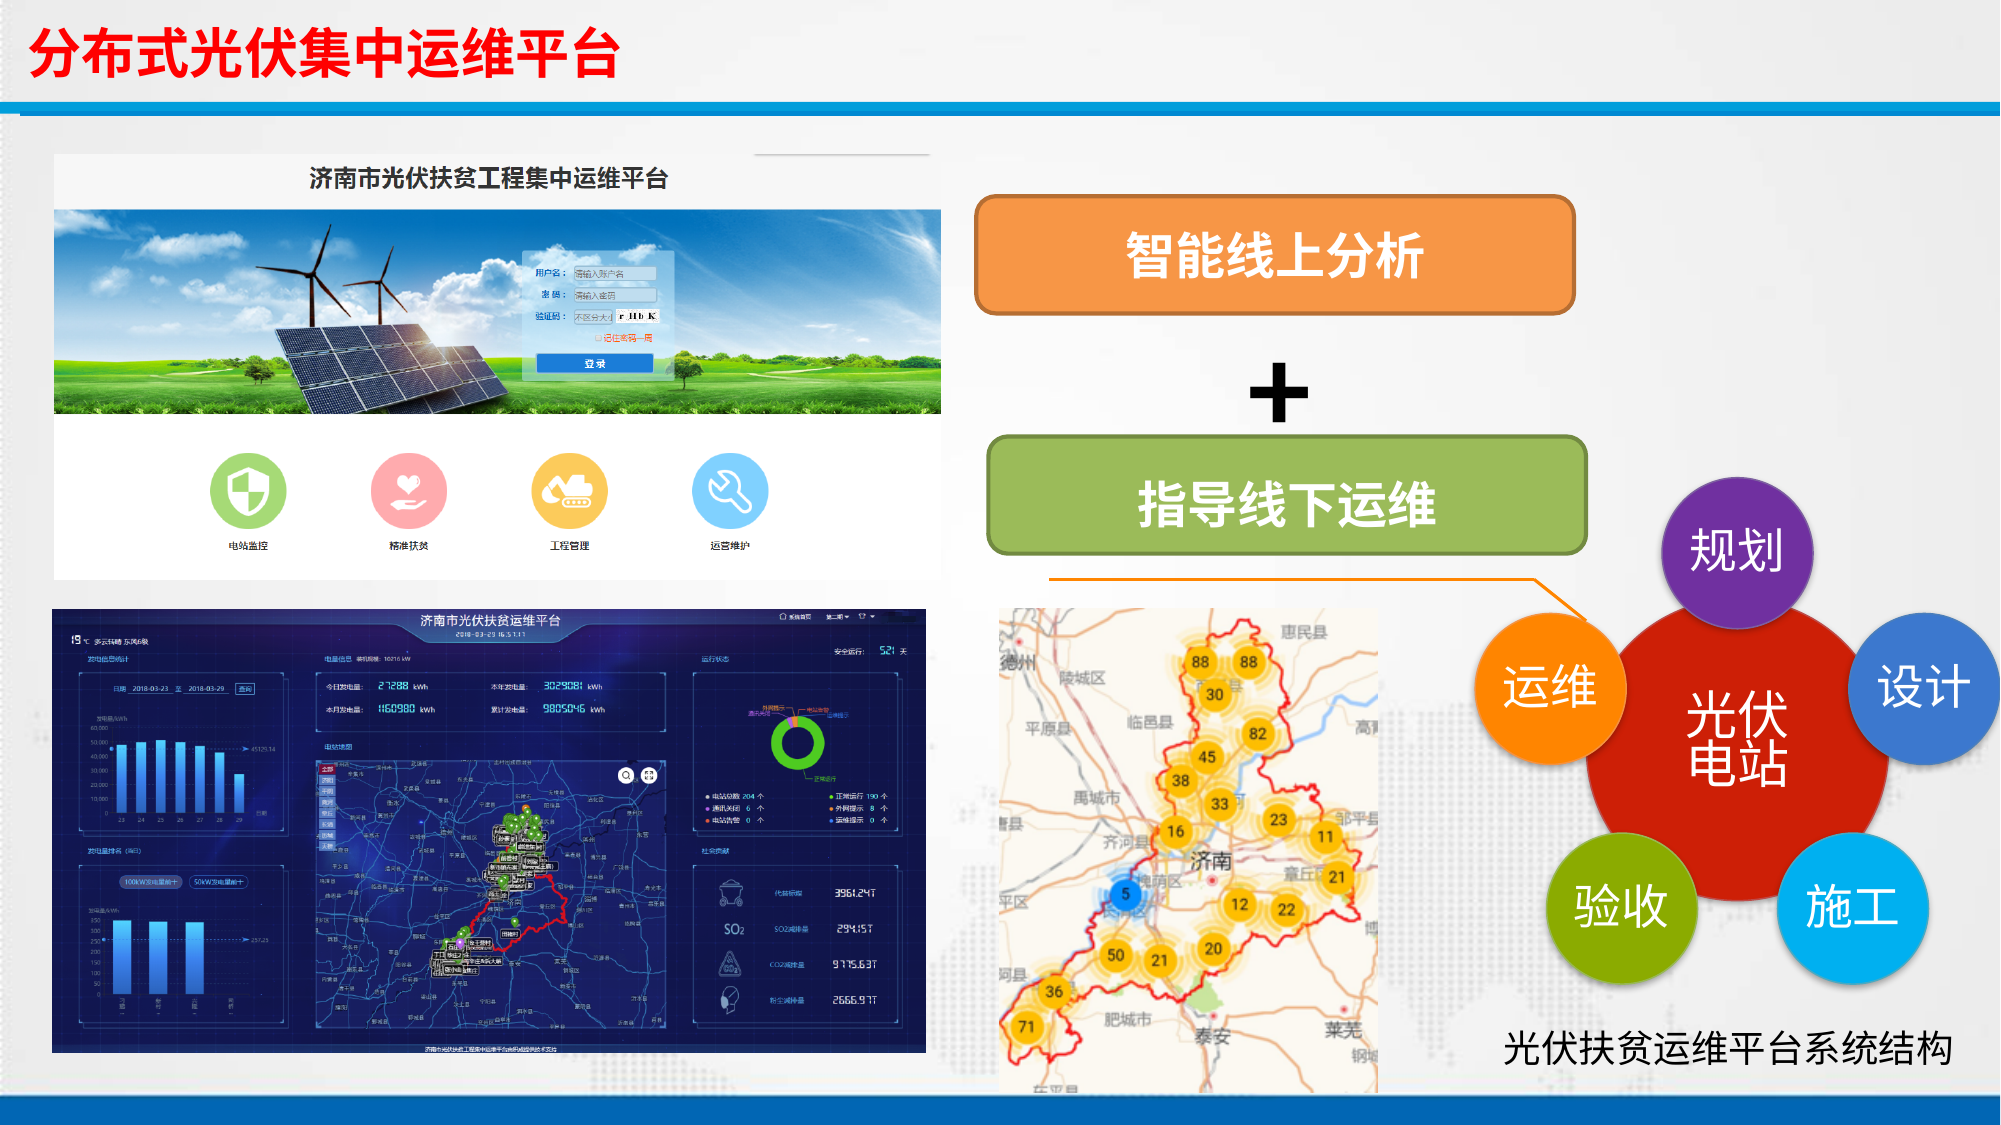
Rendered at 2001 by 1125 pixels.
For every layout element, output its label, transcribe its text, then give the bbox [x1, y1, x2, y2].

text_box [1381, 468, 2000, 994]
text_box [1048, 578, 1587, 622]
text_box 指导线下运维 [986, 434, 1589, 556]
text_box + [1234, 316, 1364, 434]
picture [0, 114, 2001, 1125]
text_box 智能线上分析 [974, 194, 1577, 316]
text_box 分布式光伏集中运维平台 [12, 11, 1813, 85]
picture [0, 0, 2001, 101]
text_box 光伏扶贫运维平台系统结构 [1471, 1017, 1969, 1077]
